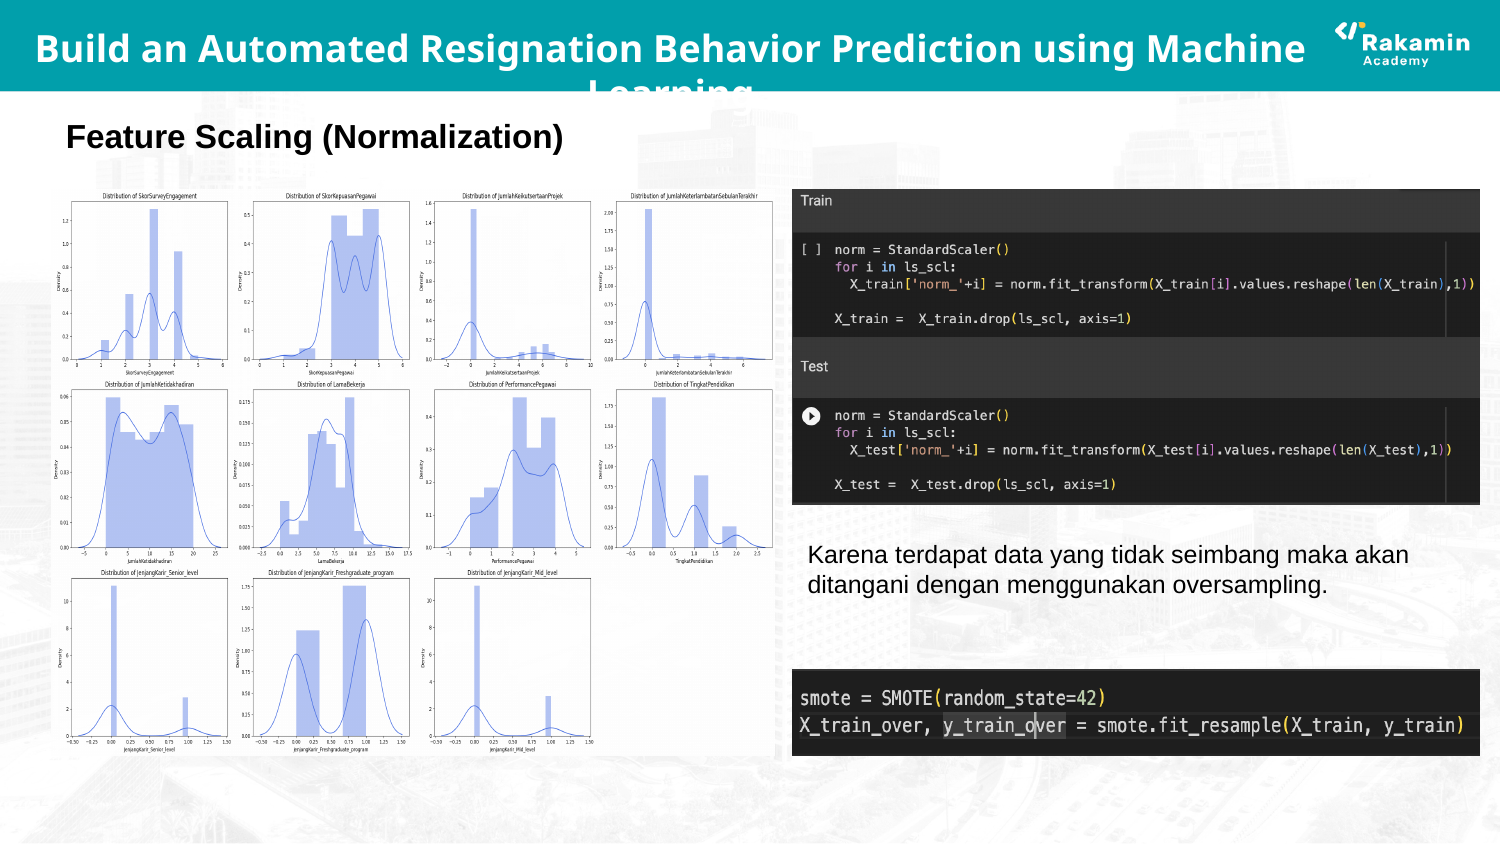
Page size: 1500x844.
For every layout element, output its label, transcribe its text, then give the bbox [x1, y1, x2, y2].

text_box Feature Scaling (Normalization) [51, 107, 1447, 163]
picture [0, 0, 1500, 844]
title Build an Automated Resignation Behavior Prediction using Machine Learning [0, 10, 1342, 81]
text_box Karena terdapat data yang tidak seimbang maka akan ditangani dengan menggunakan oversampling. [792, 531, 1429, 606]
